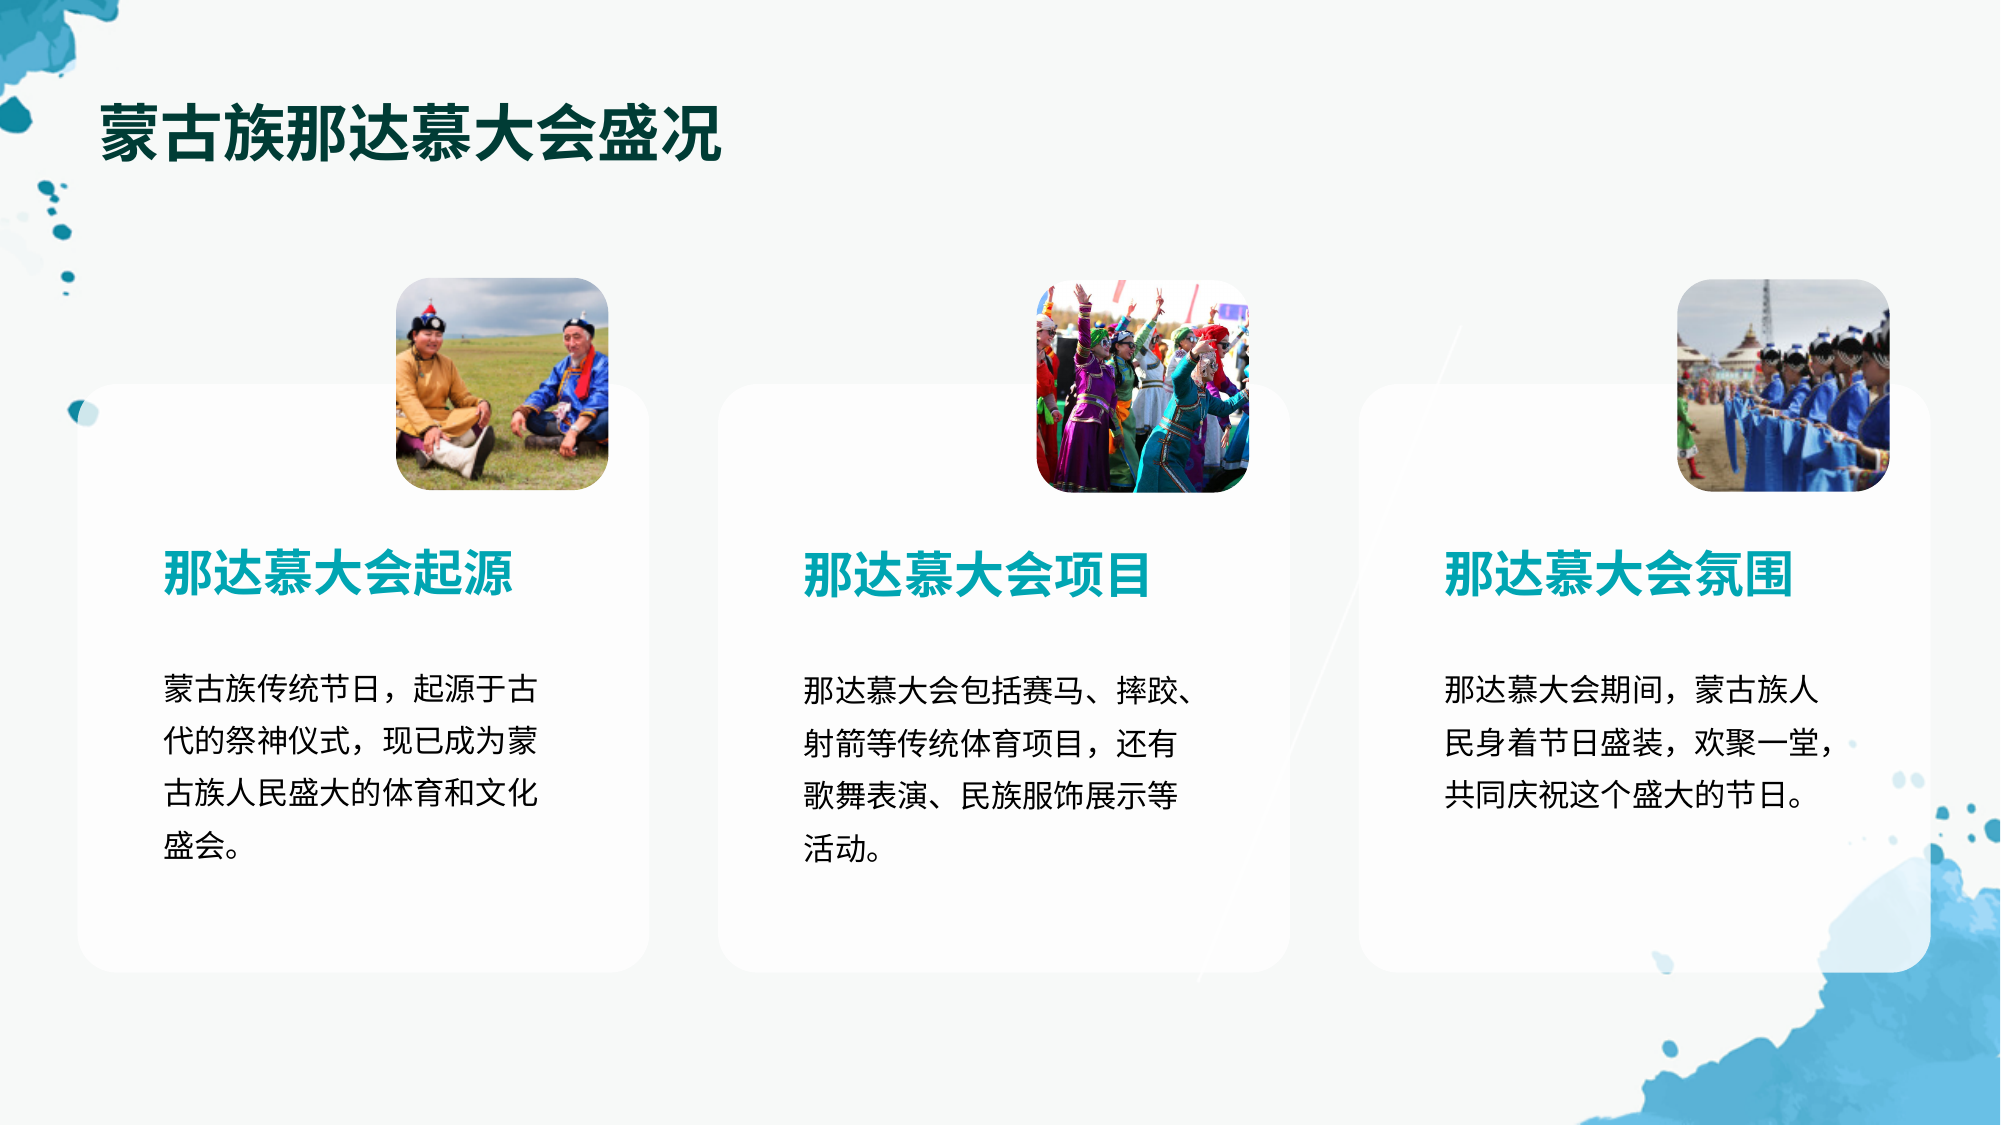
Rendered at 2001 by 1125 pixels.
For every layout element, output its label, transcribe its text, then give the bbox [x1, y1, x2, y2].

text_box 那达慕大会起源 [144, 521, 583, 609]
text_box 那达慕大会氛围 [1425, 523, 1864, 610]
text_box [717, 383, 1291, 973]
text_box 那达慕大会包括赛马、摔跤、射箭等传统体育项目，还有歌舞表演、民族服饰展示等活动。 [785, 647, 1223, 886]
text_box 那达慕大会期间，蒙古族人民身着节日盛装，欢聚一堂，共同庆祝这个盛大的节日。 [1425, 646, 1864, 885]
text_box [1358, 383, 1931, 973]
text_box 蒙古族传统节日，起源于古代的祭神仪式，现已成为蒙古族人民盛大的体育和文化盛会。 [144, 644, 583, 883]
text_box 蒙古族那达慕大会盛况 [78, 43, 1922, 189]
text_box [77, 383, 650, 973]
picture [0, 0, 2001, 1125]
text_box 那达慕大会项目 [785, 524, 1223, 611]
